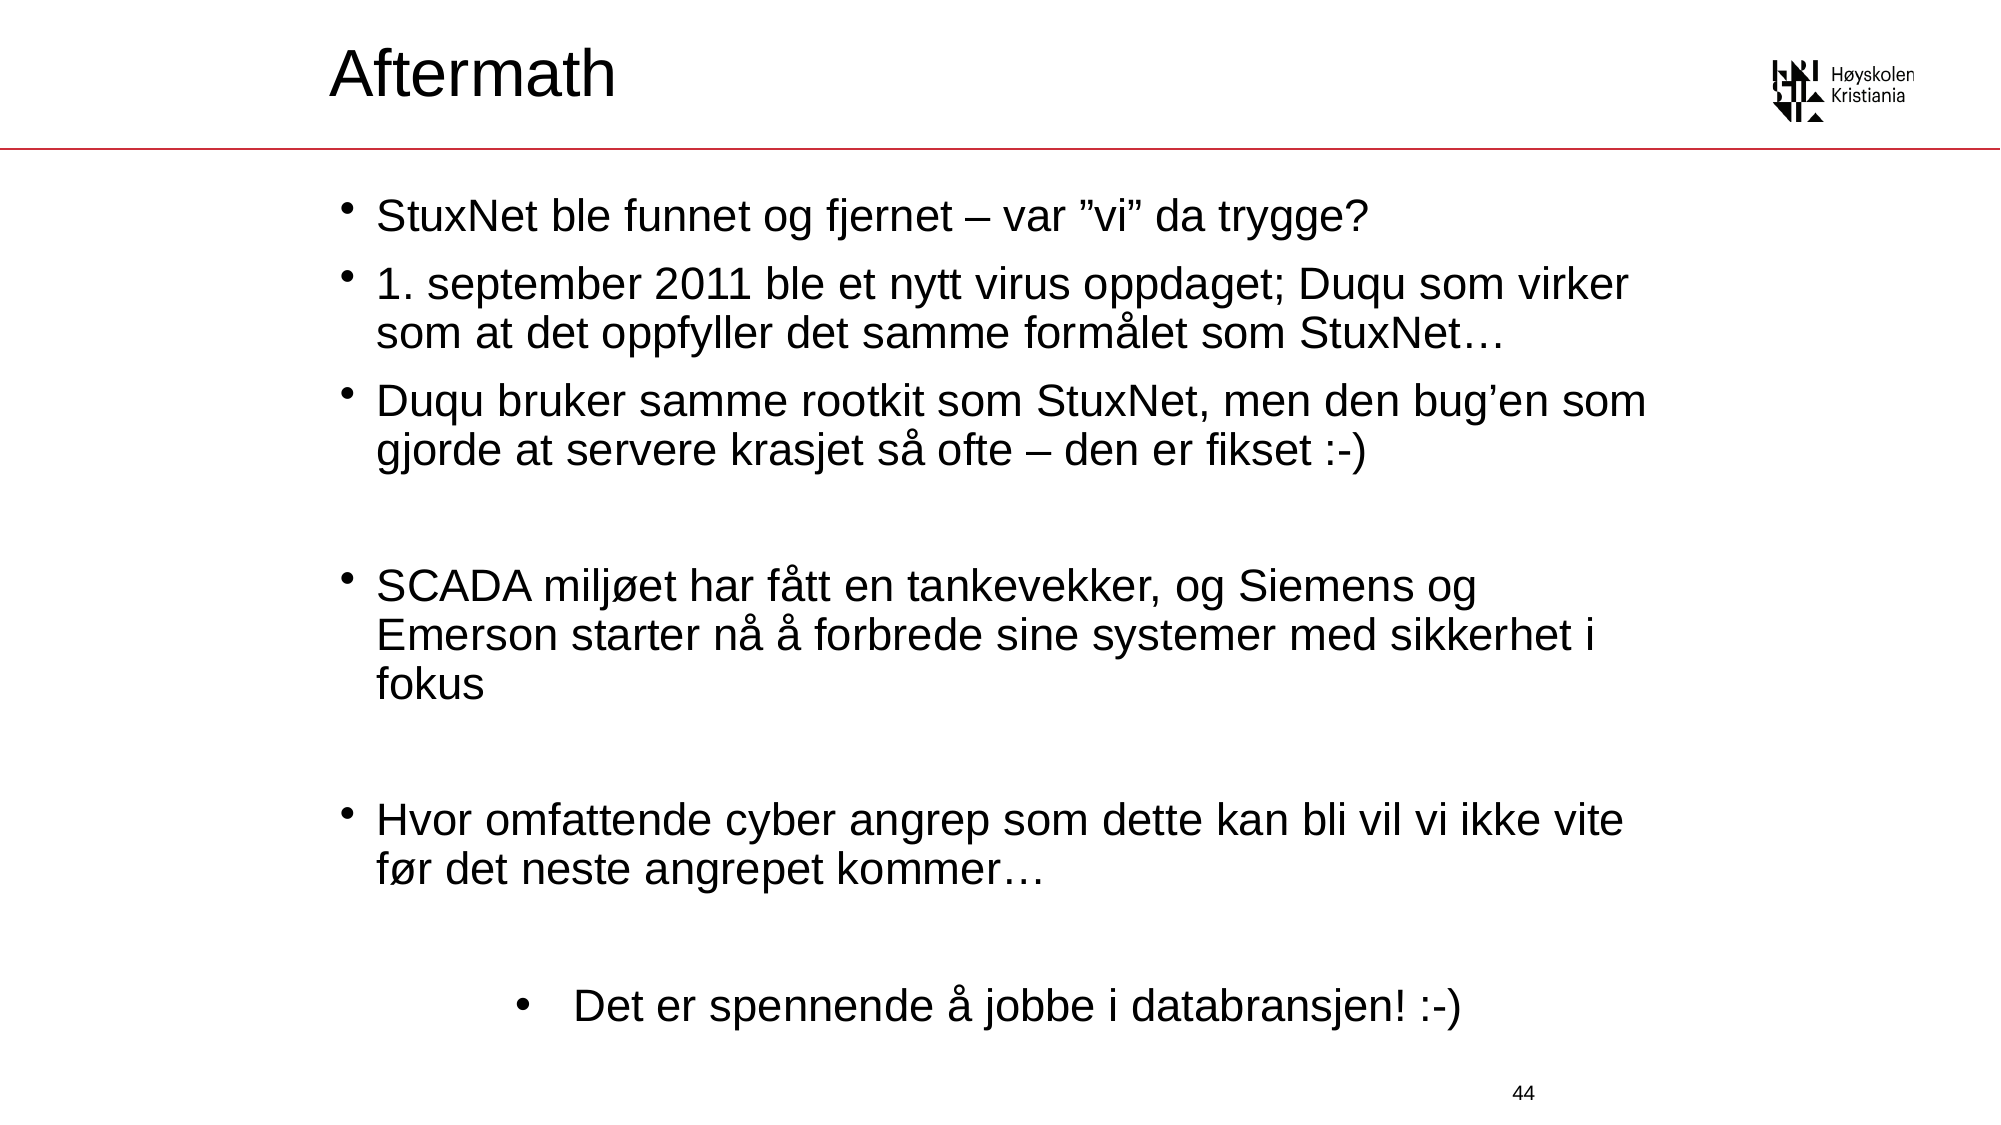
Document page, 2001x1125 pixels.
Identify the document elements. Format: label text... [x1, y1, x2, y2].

title Aftermath [314, 31, 1665, 135]
text_box 44 [1200, 1062, 1550, 1123]
list StuxNet ble funnet og fjernet – var ”vi” da trygge? 1. september 2011 ble et nytt virus oppdaget; Duqu som virker som at det oppfyller det samme formålet som StuxNet… Duqu bruker samme rootkit som StuxNet, men den bug’en som gjorde at servere krasjet så ofte – den er fikset :-) SCADA miljøet har fått en tankevekker, og Siemens og Emerson starter nå å forbrede sine systemer med sikkerhet i fokus Hvor omfattende cyber angrep som dette kan bli vil vi ikke vite før det neste angrepet kommer… Det er spennende å jobbe i databransjen! :-) [324, 184, 1675, 1047]
